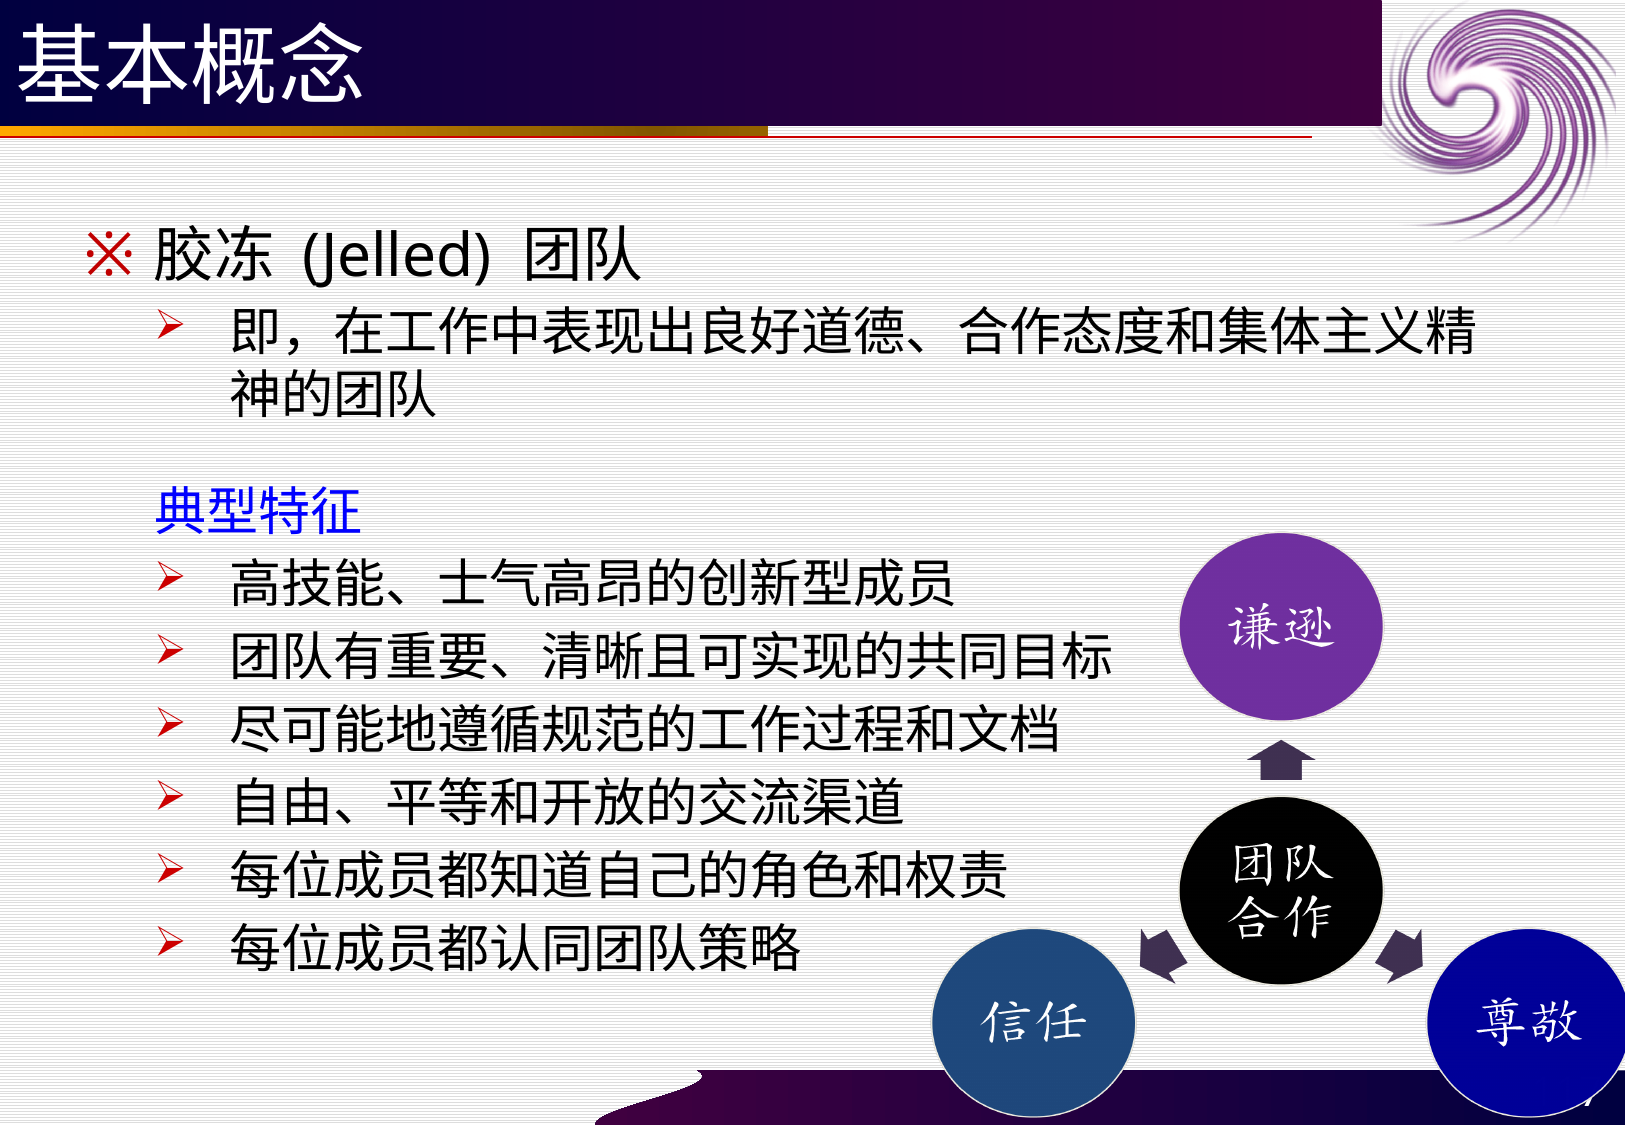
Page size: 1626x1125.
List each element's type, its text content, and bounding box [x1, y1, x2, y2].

list 胶冻 (Jelled) 团队 即，在工作中表现出良好道德、合作态度和集体主义精神的团队 典型特征 高技能、士气高昂的创新型成员 团队有重要、清晰且可实现的共同目标 尽可能地遵循规范的工作过程和文档 自由、平等和开放的交流渠道 每位成员都知道自己的角色和权责 每位成员都认同团队策略 [57, 207, 1523, 1024]
picture [930, 531, 1625, 1118]
picture [1362, 0, 1616, 244]
title 基本概念 [0, 0, 1382, 126]
